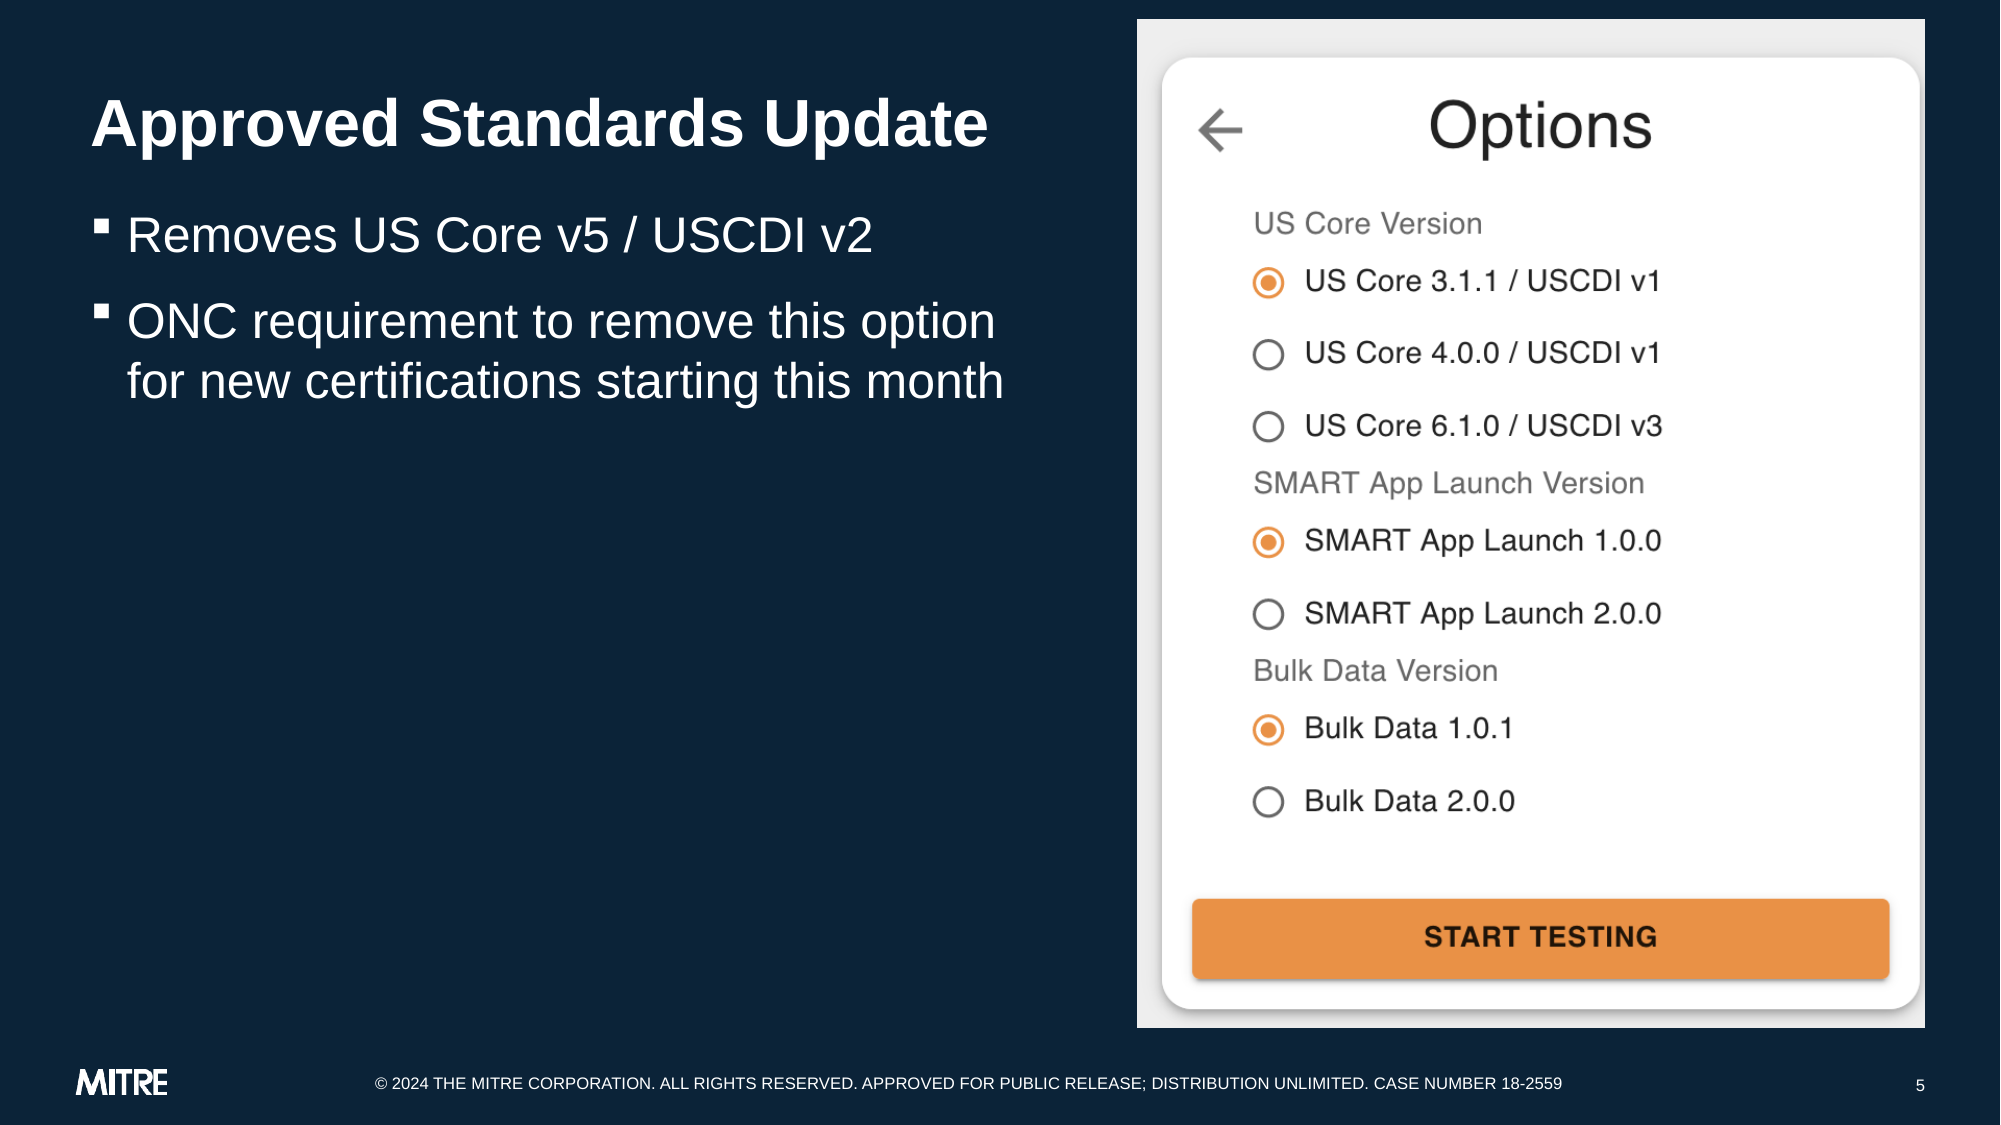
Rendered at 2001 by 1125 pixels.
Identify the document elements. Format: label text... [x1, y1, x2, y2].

list Removes US Core v5 / USCDI v2 ONC requirement to remove this option for new certifications starting this month [75, 195, 1071, 1028]
slide_number 5 [1793, 1064, 1925, 1106]
title Approved Standards Update [75, 62, 1137, 177]
picture [1137, 19, 1925, 1028]
